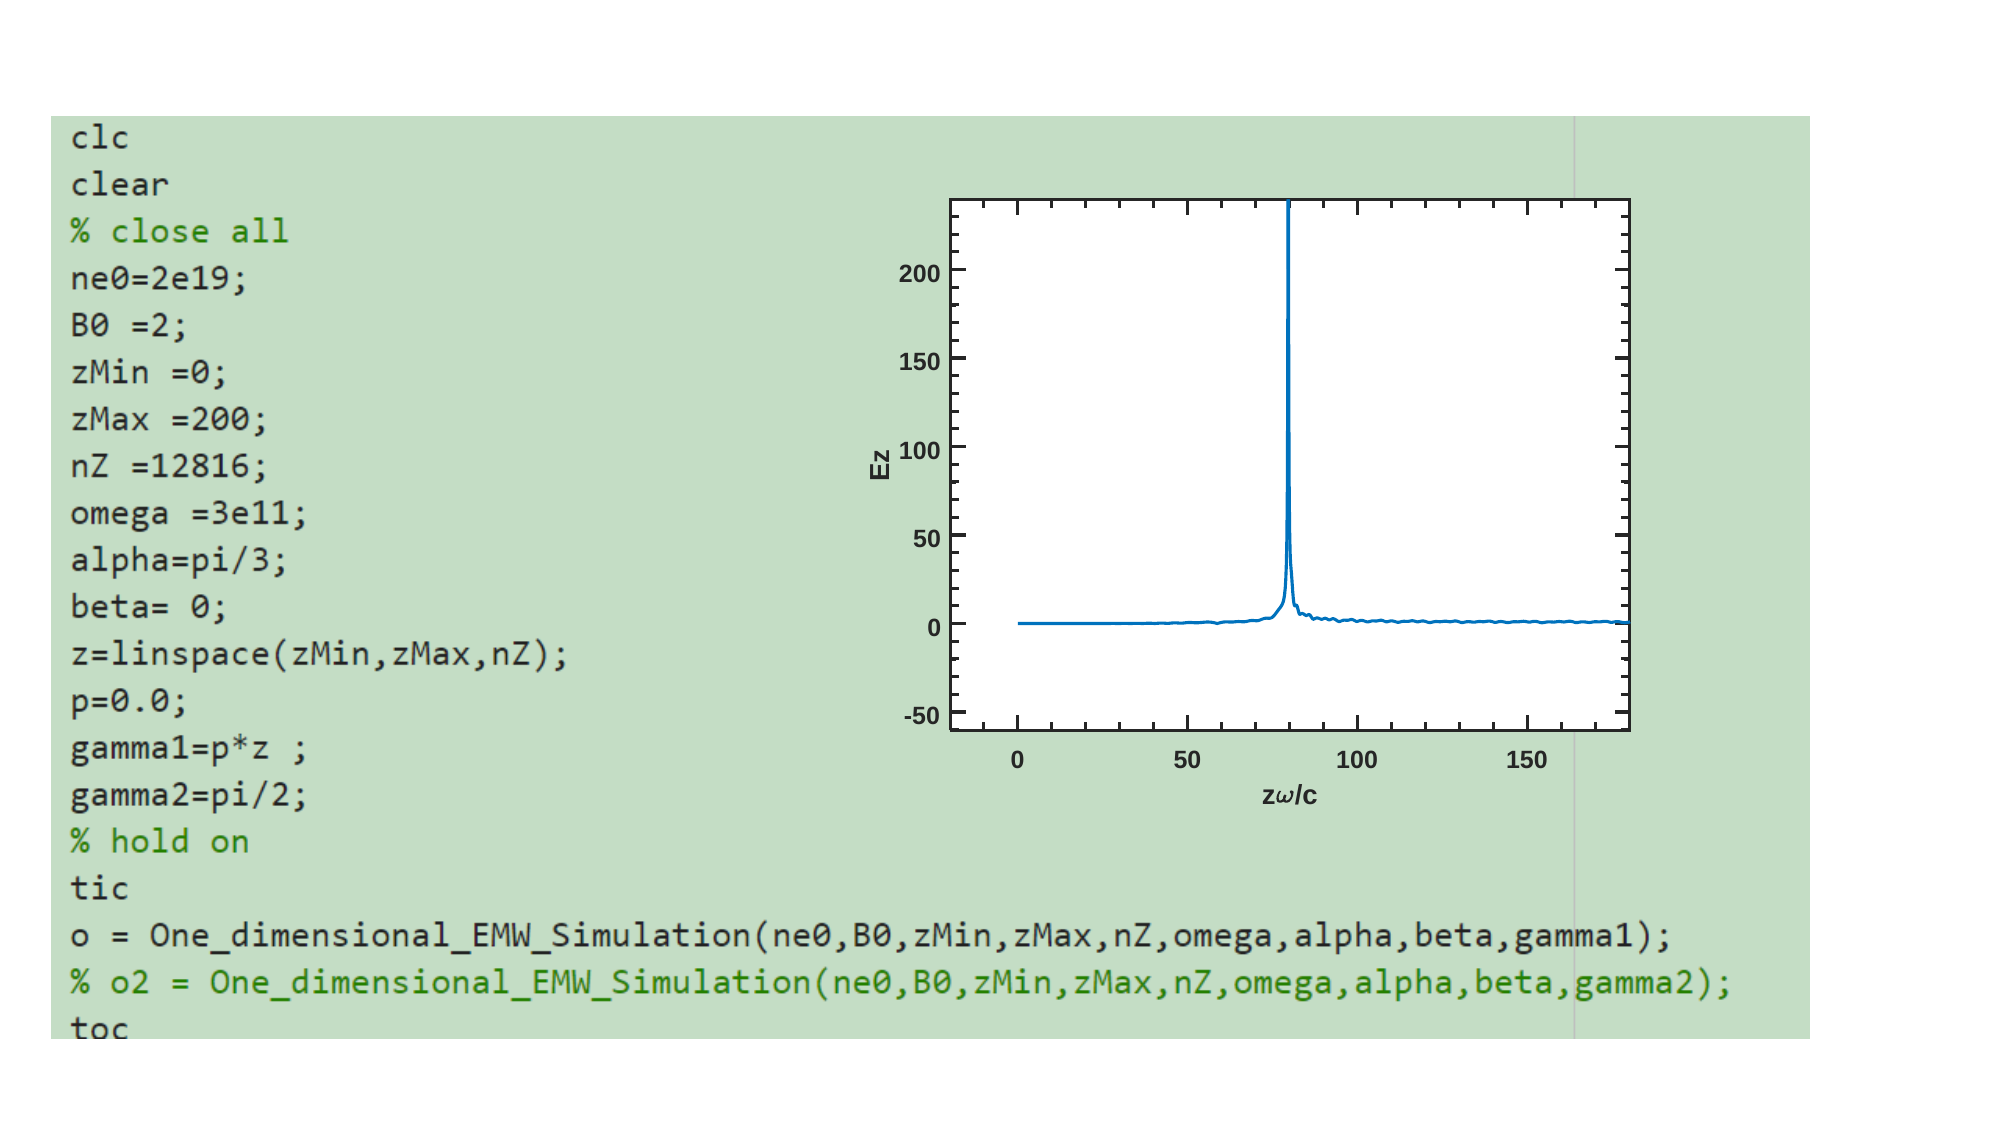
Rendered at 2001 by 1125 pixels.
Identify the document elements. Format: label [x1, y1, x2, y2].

picture [50, 116, 1810, 1040]
